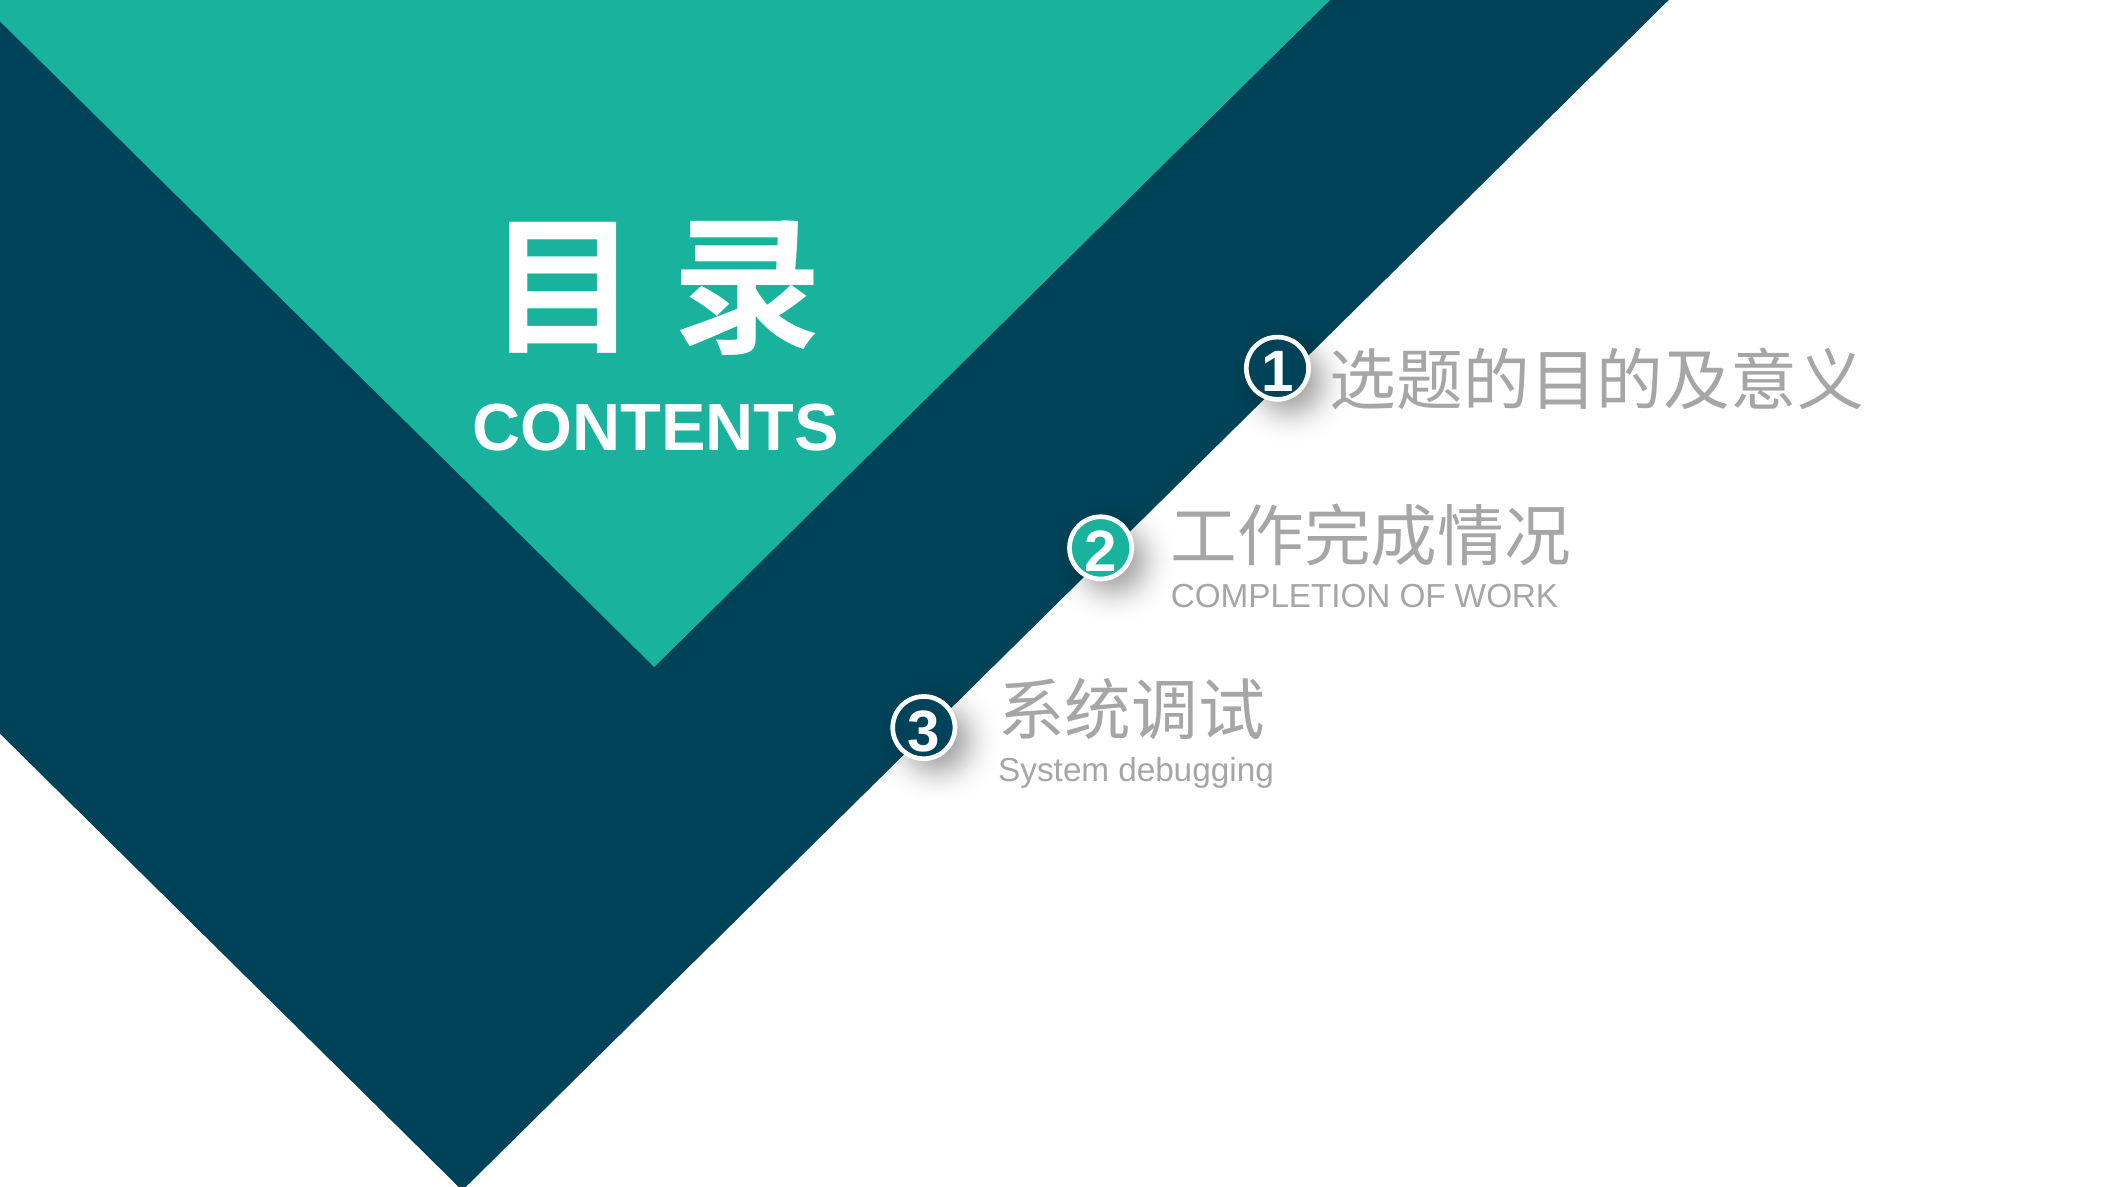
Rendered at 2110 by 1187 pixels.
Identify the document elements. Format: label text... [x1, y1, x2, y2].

text_box 3 [891, 695, 957, 760]
text_box 2 [1068, 515, 1133, 581]
text_box [0, 0, 1331, 667]
text_box CONTENTS [464, 383, 847, 464]
text_box 目 录 [440, 191, 872, 372]
text_box 1 [1245, 336, 1310, 401]
text_box [0, 0, 1669, 1187]
